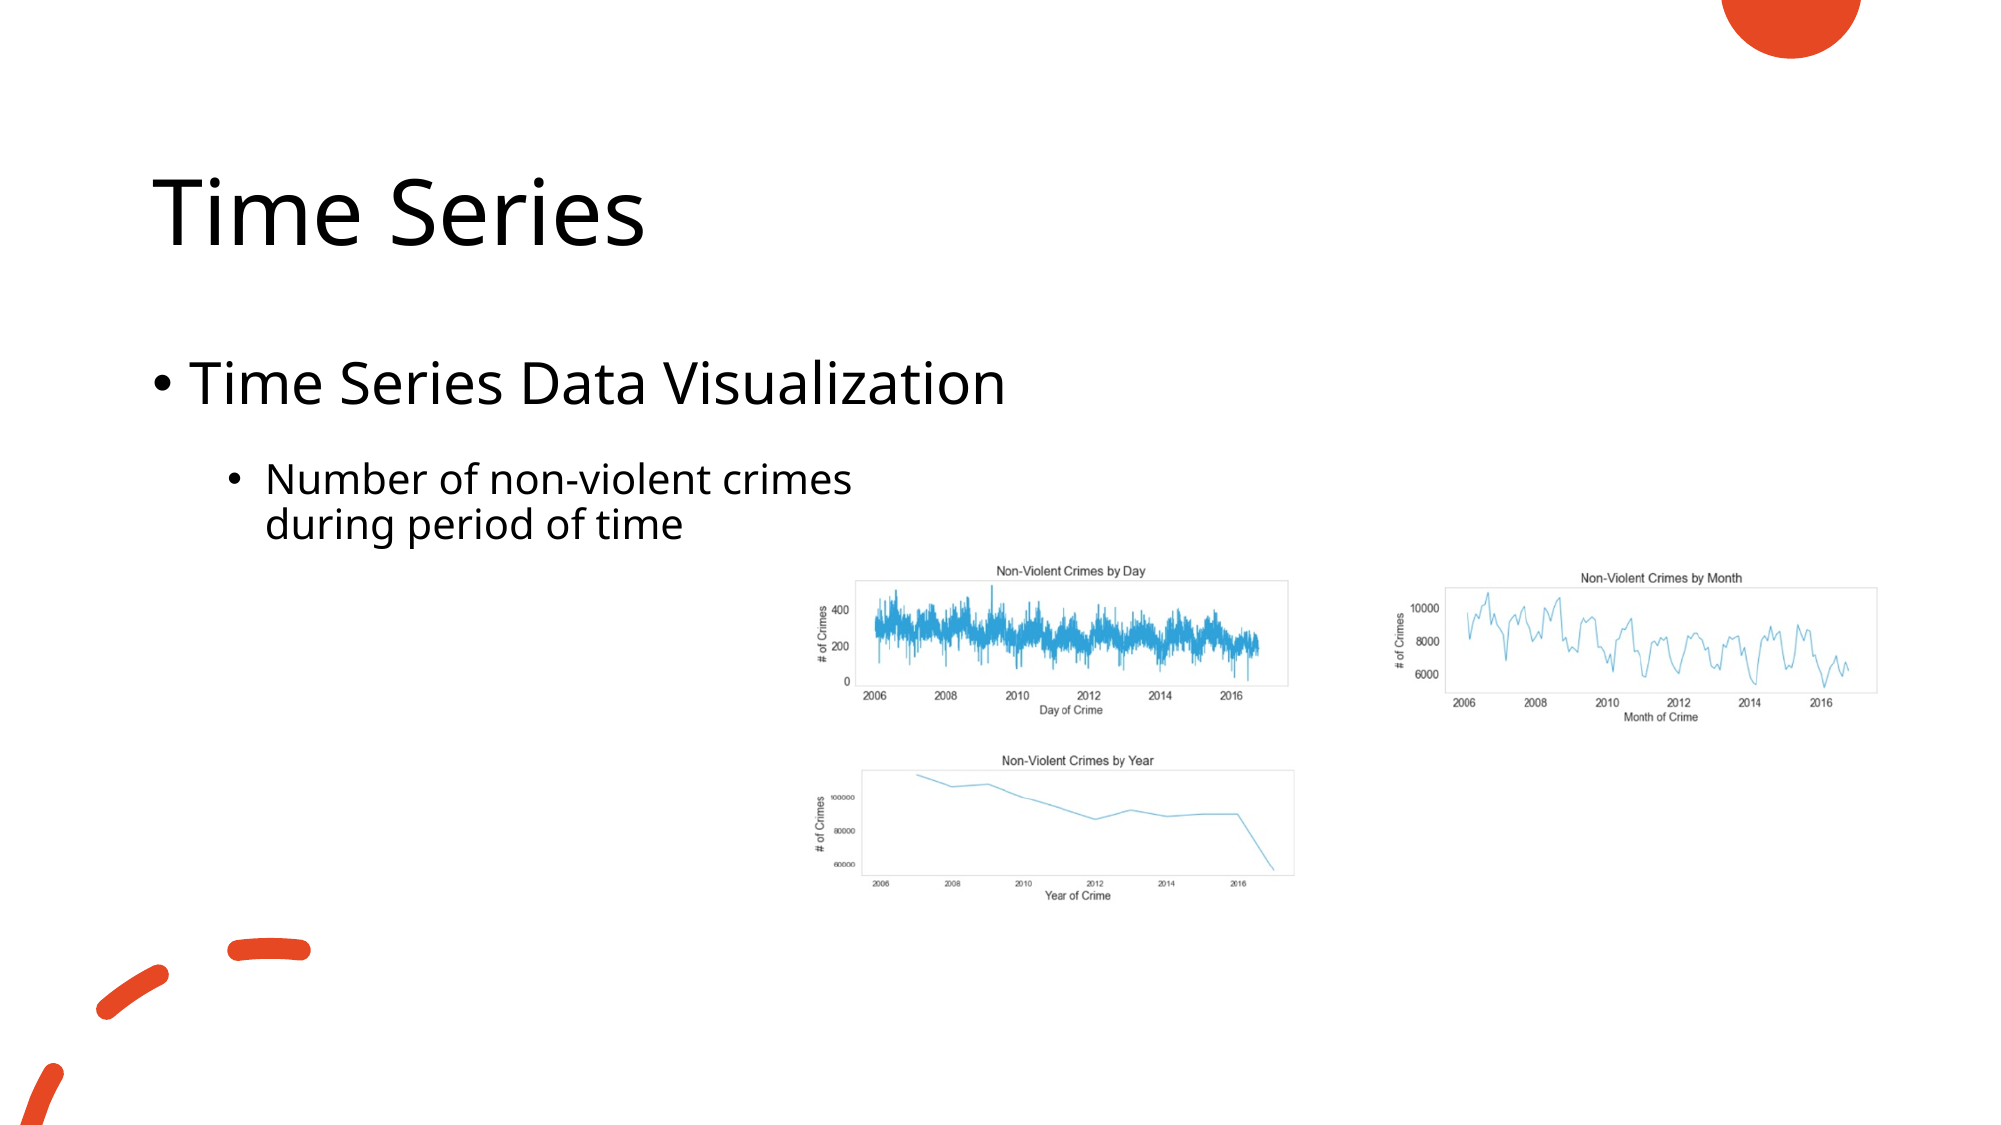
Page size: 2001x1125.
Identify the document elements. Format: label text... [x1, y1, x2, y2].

text_box Number of non-violent crimes during period of time [137, 450, 920, 582]
list Time Series Data Visualization [137, 346, 1035, 432]
title Time Series [137, 107, 920, 325]
picture [774, 528, 1930, 934]
